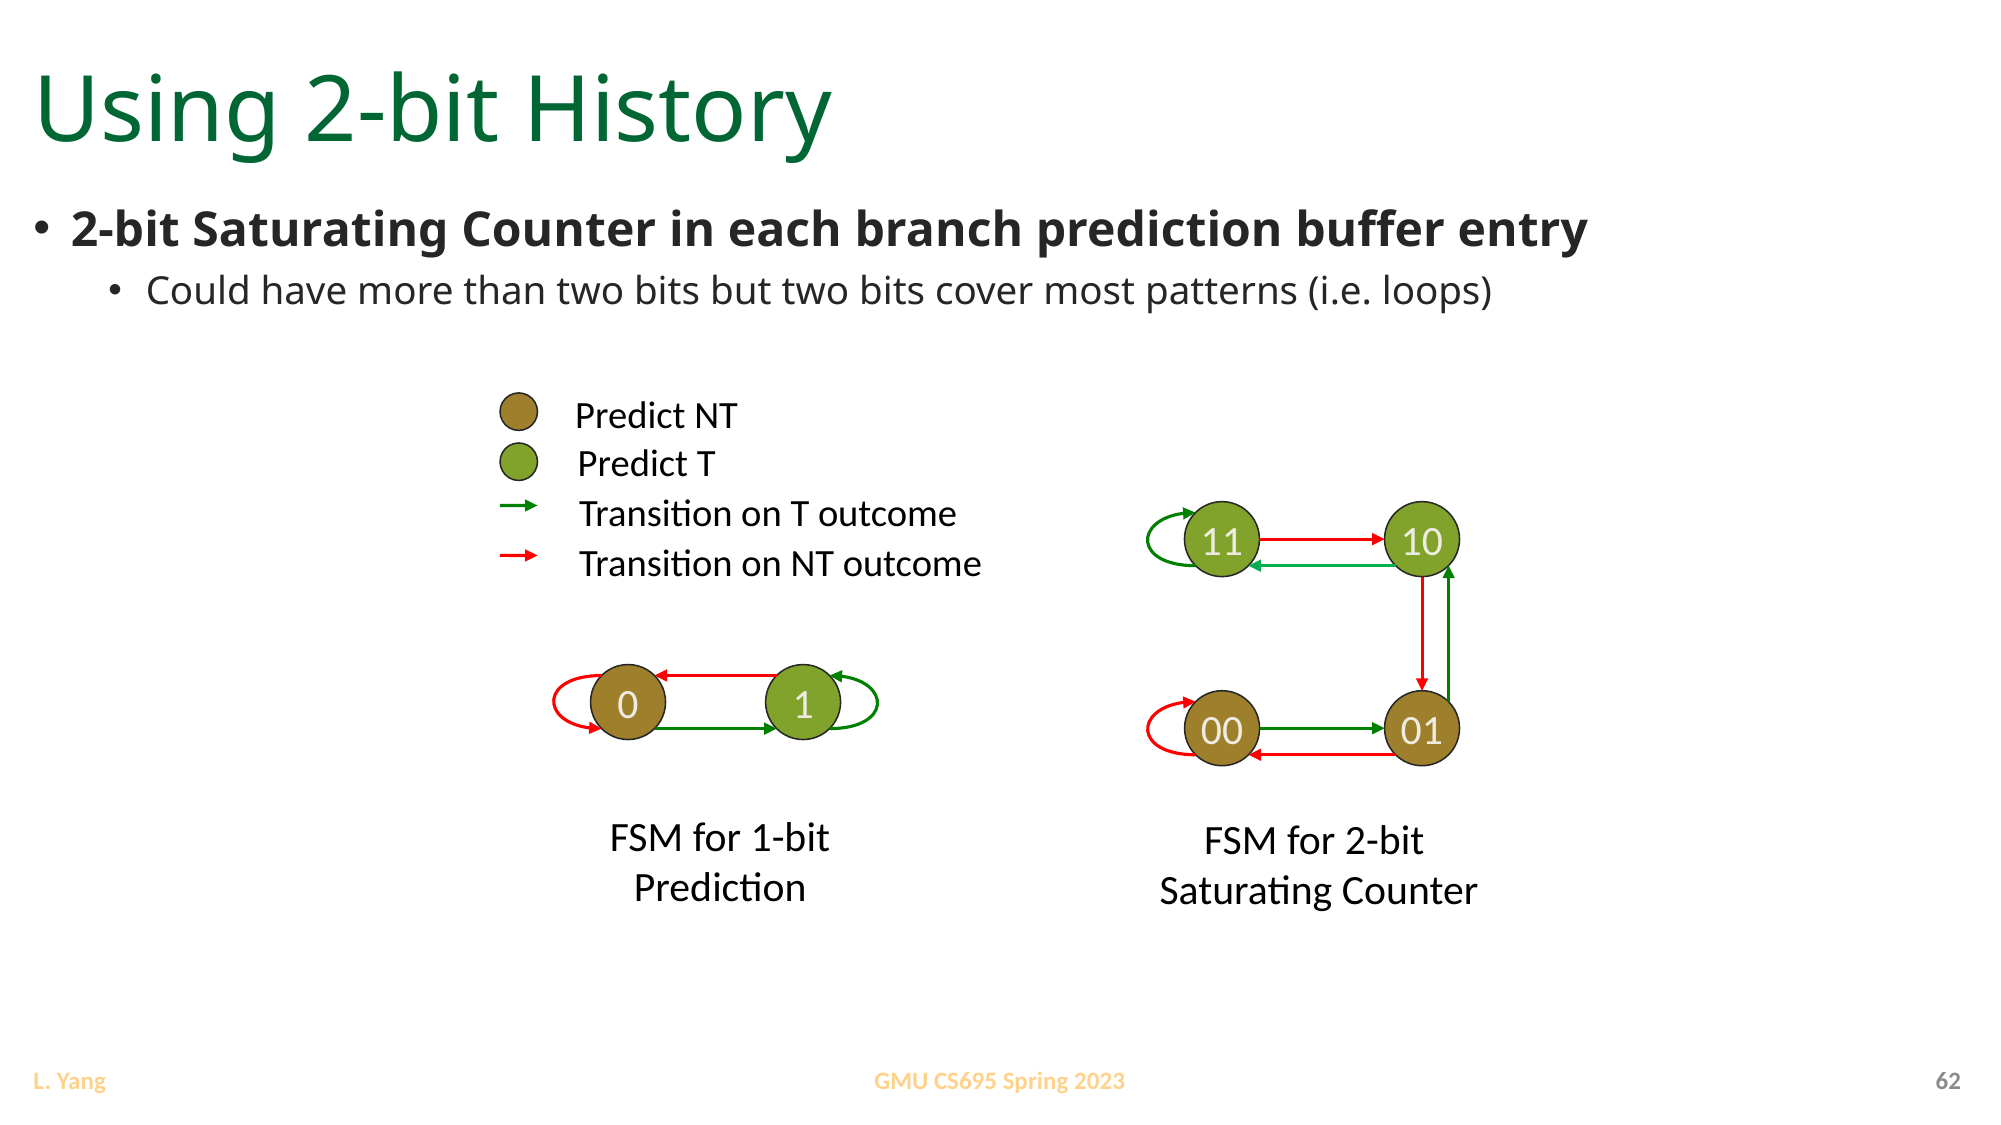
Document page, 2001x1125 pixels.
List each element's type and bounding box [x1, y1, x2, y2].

footer [662, 1050, 1338, 1110]
text_box [499, 549, 538, 562]
text_box [575, 664, 666, 740]
slide_number [1526, 1050, 1977, 1110]
text_box [765, 664, 857, 740]
text_box [499, 499, 538, 512]
list [18, 190, 1976, 1035]
title [18, 25, 1977, 169]
slide_number [18, 1050, 469, 1110]
text_box [595, 802, 846, 917]
text_box [1144, 805, 1494, 921]
text_box [500, 392, 538, 431]
text_box [560, 382, 998, 592]
text_box [1168, 501, 1460, 766]
text_box [500, 442, 538, 481]
